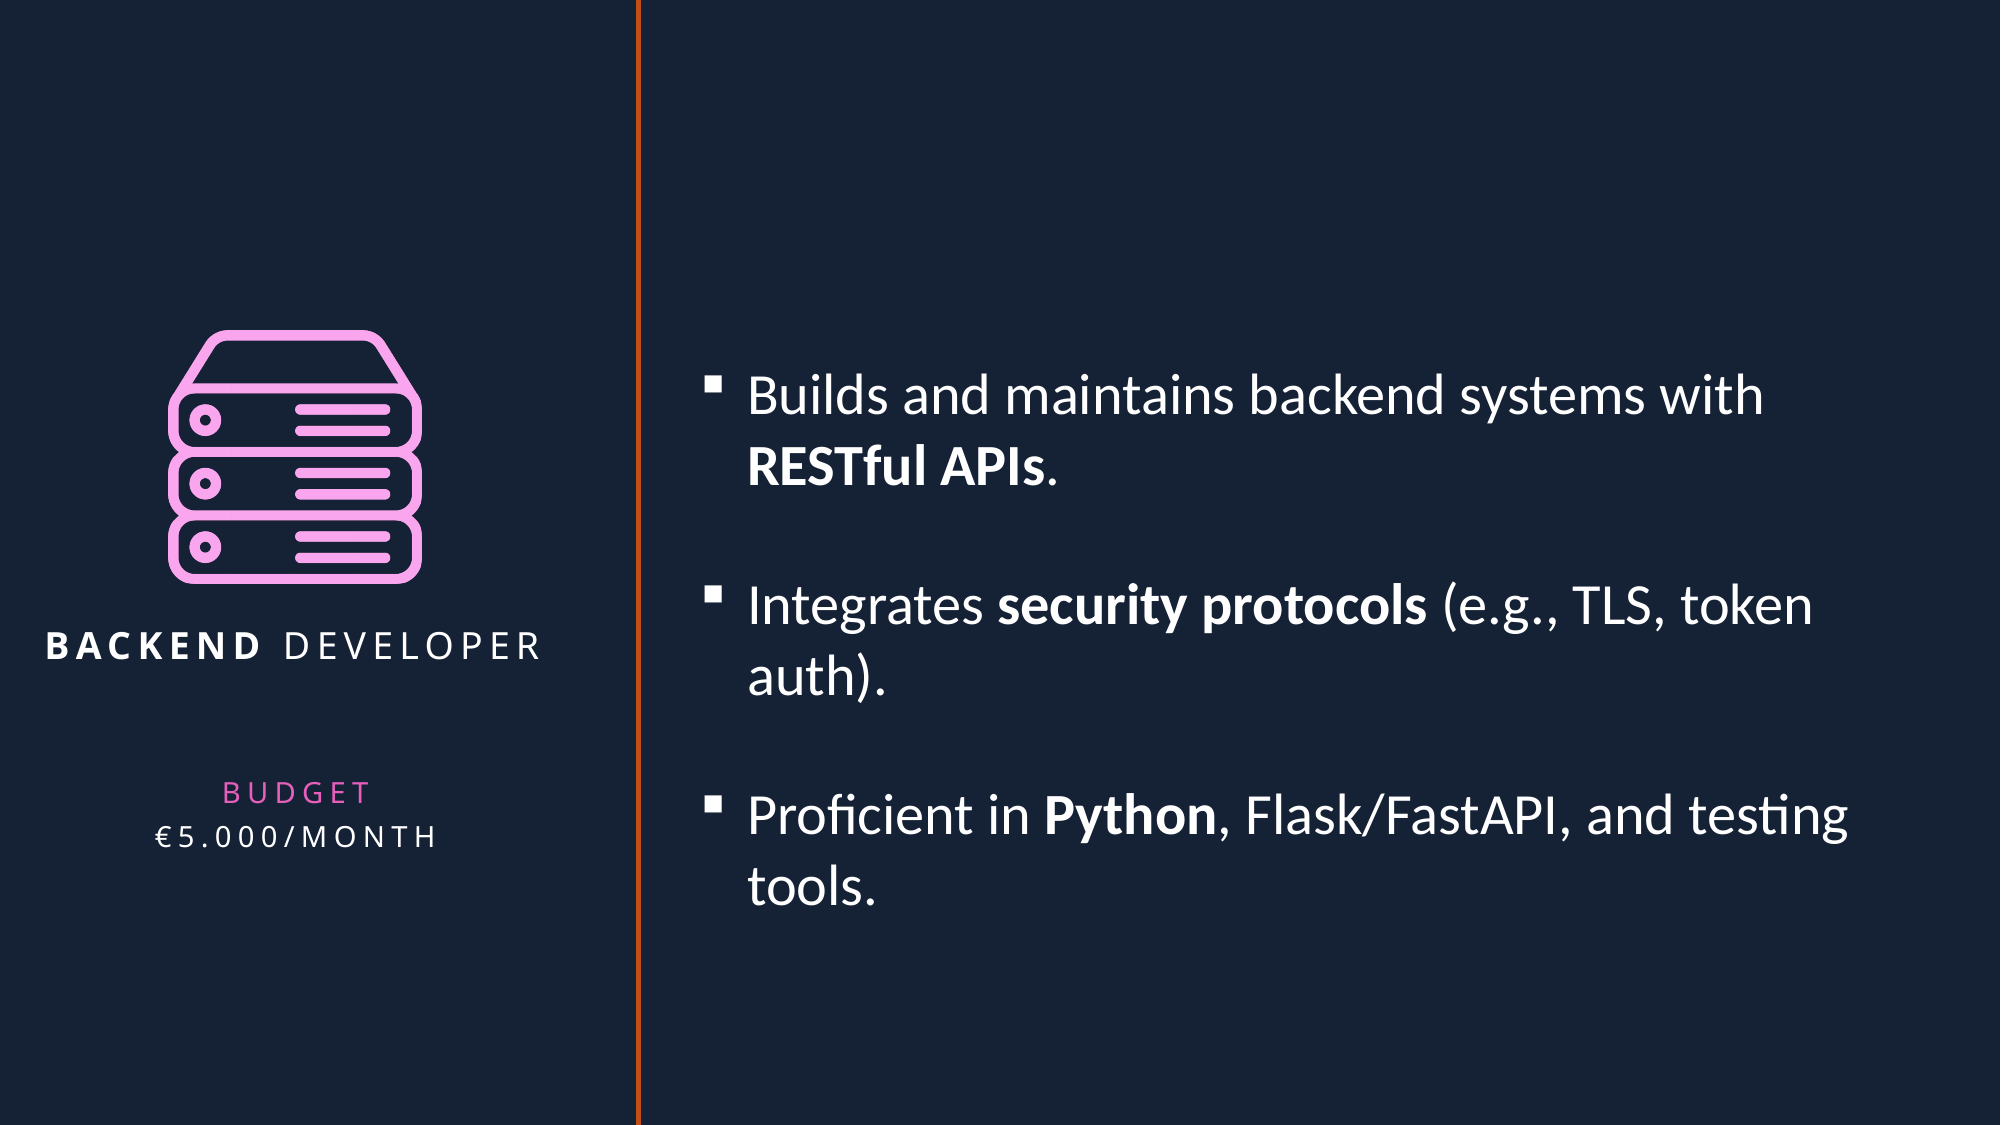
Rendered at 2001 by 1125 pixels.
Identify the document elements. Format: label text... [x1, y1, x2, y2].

text_box Builds and maintains backend systems with RESTful APIs. Integrates security protocols (e.g., TLS, token auth). Proficient in Python, Flask/FastAPI, and testing tools. [685, 279, 1945, 924]
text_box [103, 766, 487, 862]
picture [168, 329, 423, 584]
text_box BACKEND DEVELOPER [25, 614, 565, 674]
